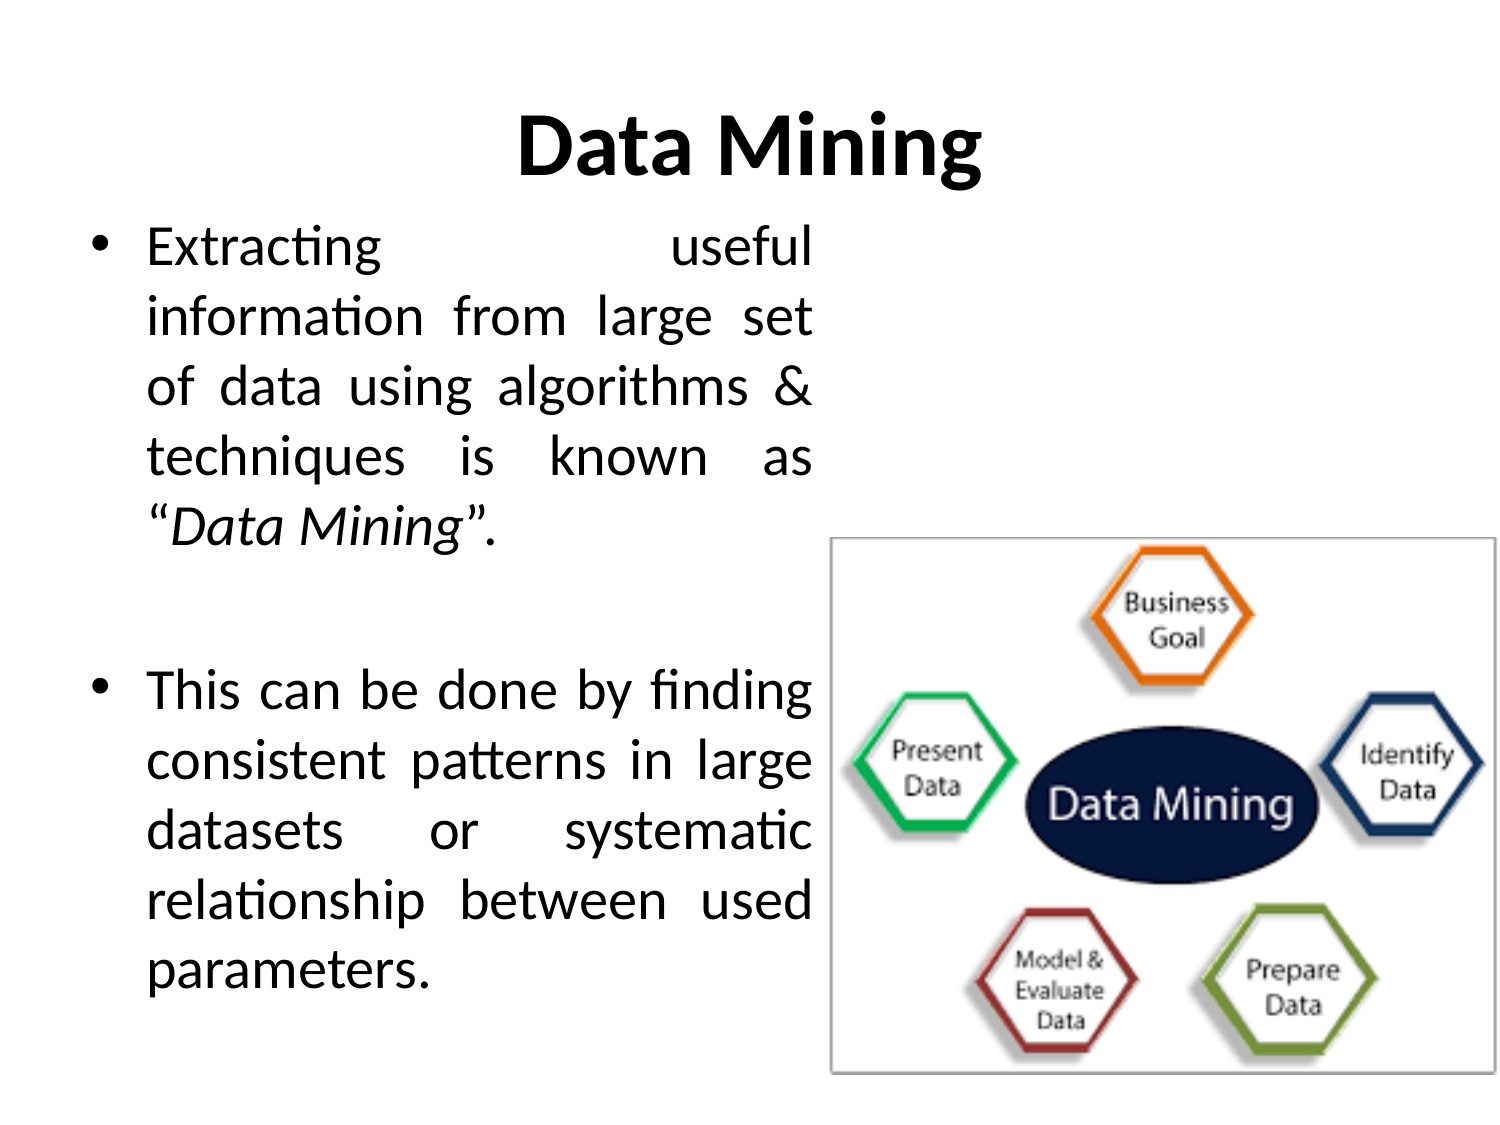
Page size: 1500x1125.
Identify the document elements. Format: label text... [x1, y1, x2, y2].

picture [828, 537, 1500, 1076]
title Data Mining [75, 45, 1425, 233]
list Extracting useful information from large set of data using algorithms & techniques is known as “Data Mining”. This can be done by finding consistent patterns in large datasets or systematic relationship between used parameters. [75, 200, 829, 725]
